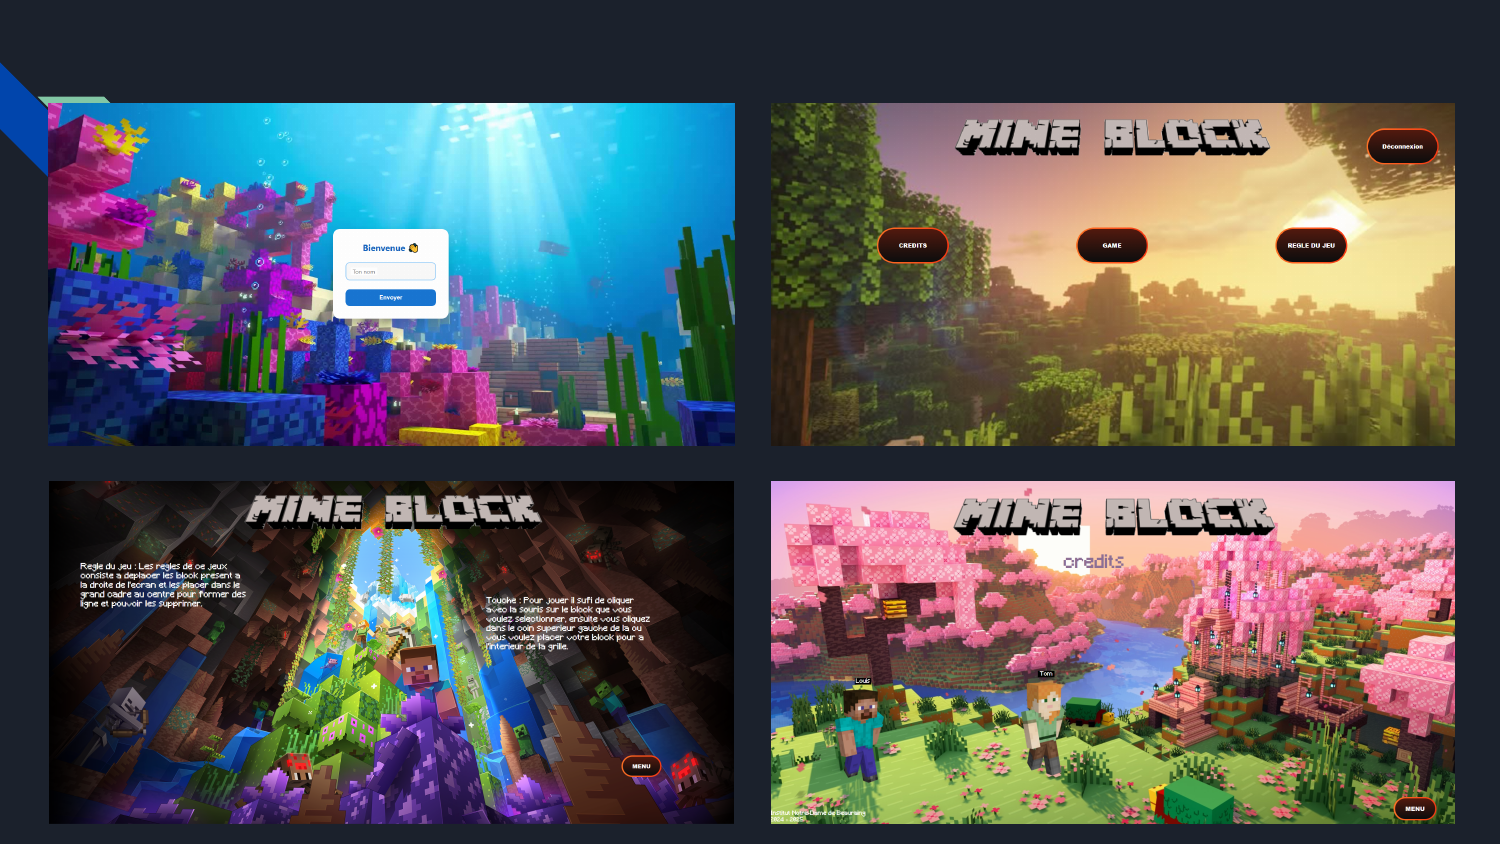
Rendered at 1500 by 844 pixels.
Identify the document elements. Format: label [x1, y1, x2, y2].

picture [771, 481, 1455, 824]
picture [49, 481, 734, 824]
picture [770, 103, 1455, 447]
picture [48, 103, 735, 447]
picture [257, 159, 264, 165]
